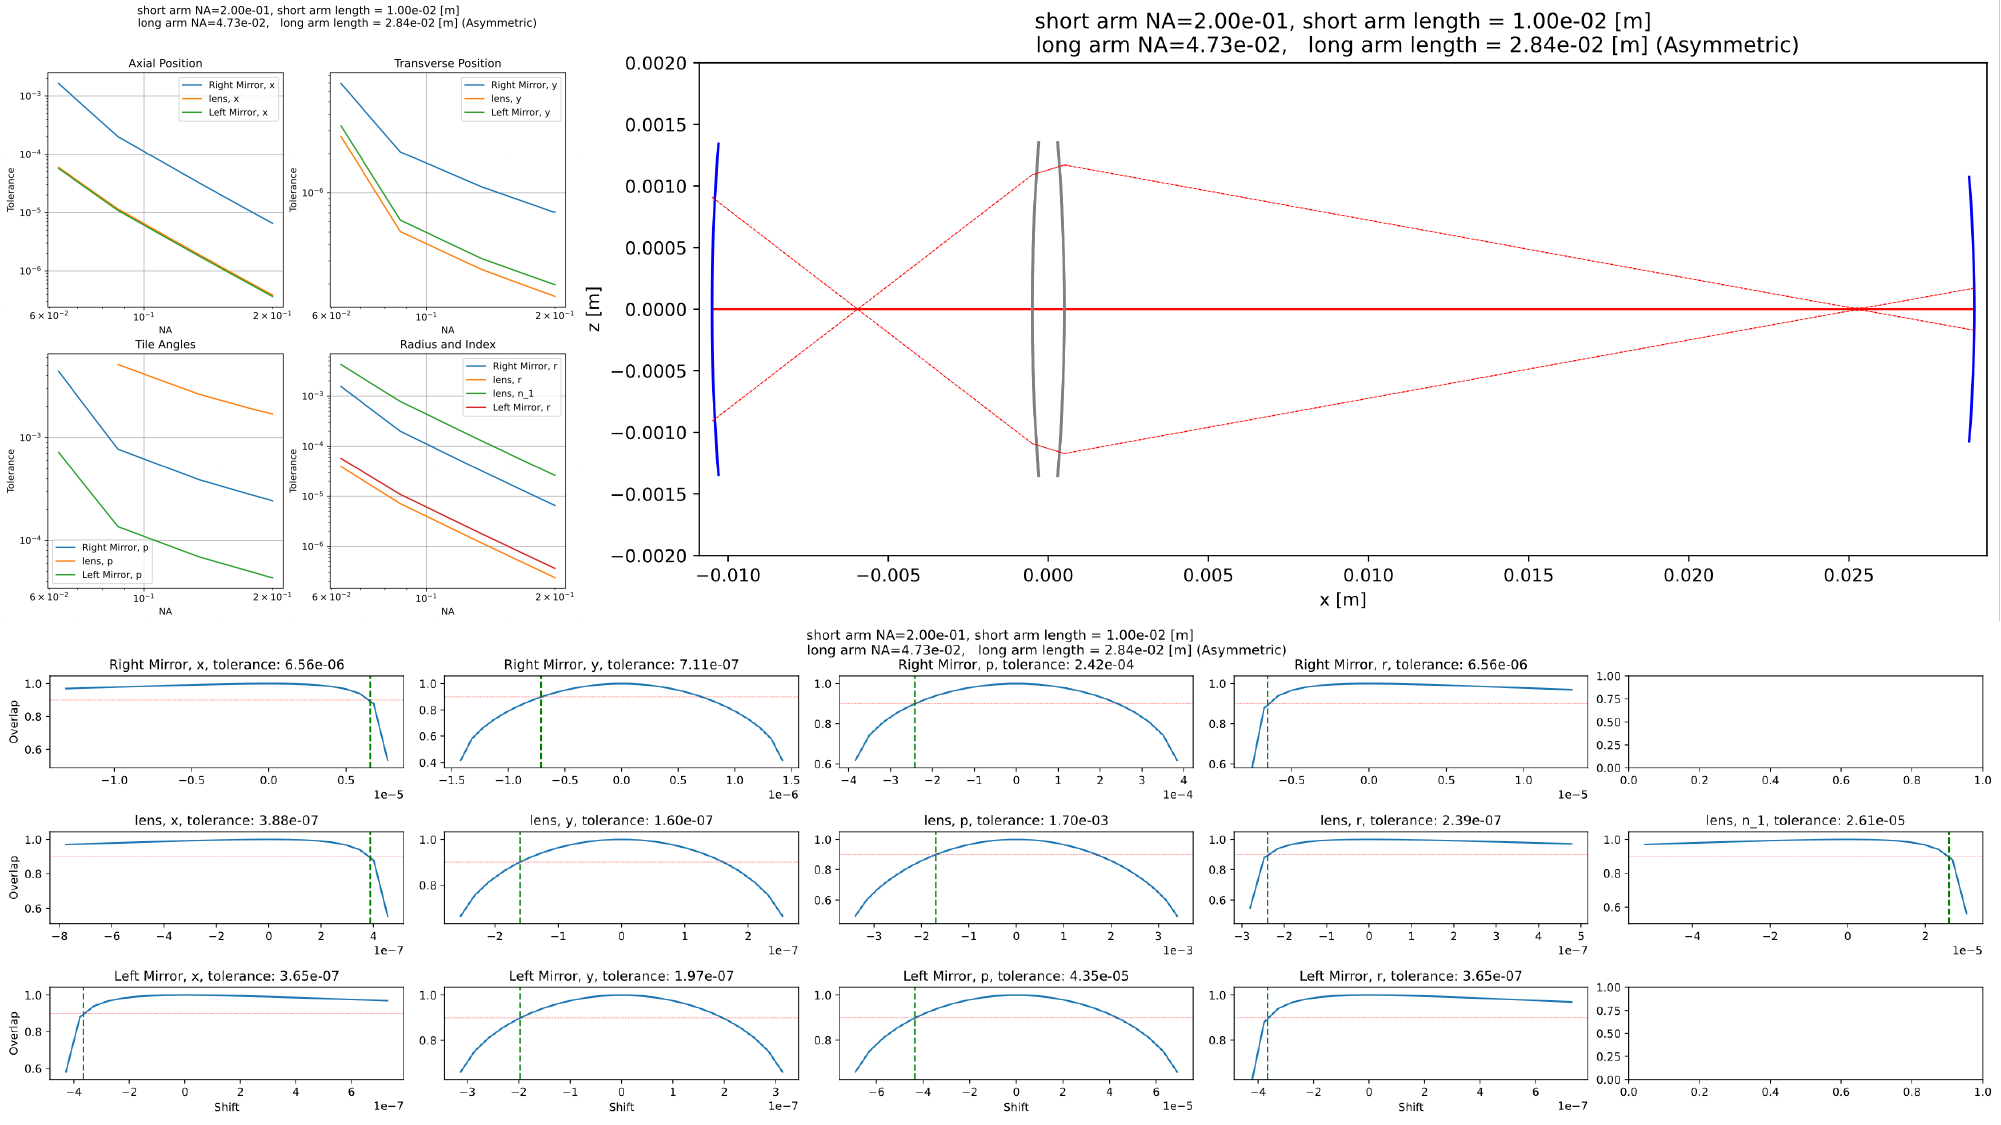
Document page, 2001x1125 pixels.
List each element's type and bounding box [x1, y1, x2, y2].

list [582, 0, 2000, 621]
picture [0, 0, 2000, 1121]
